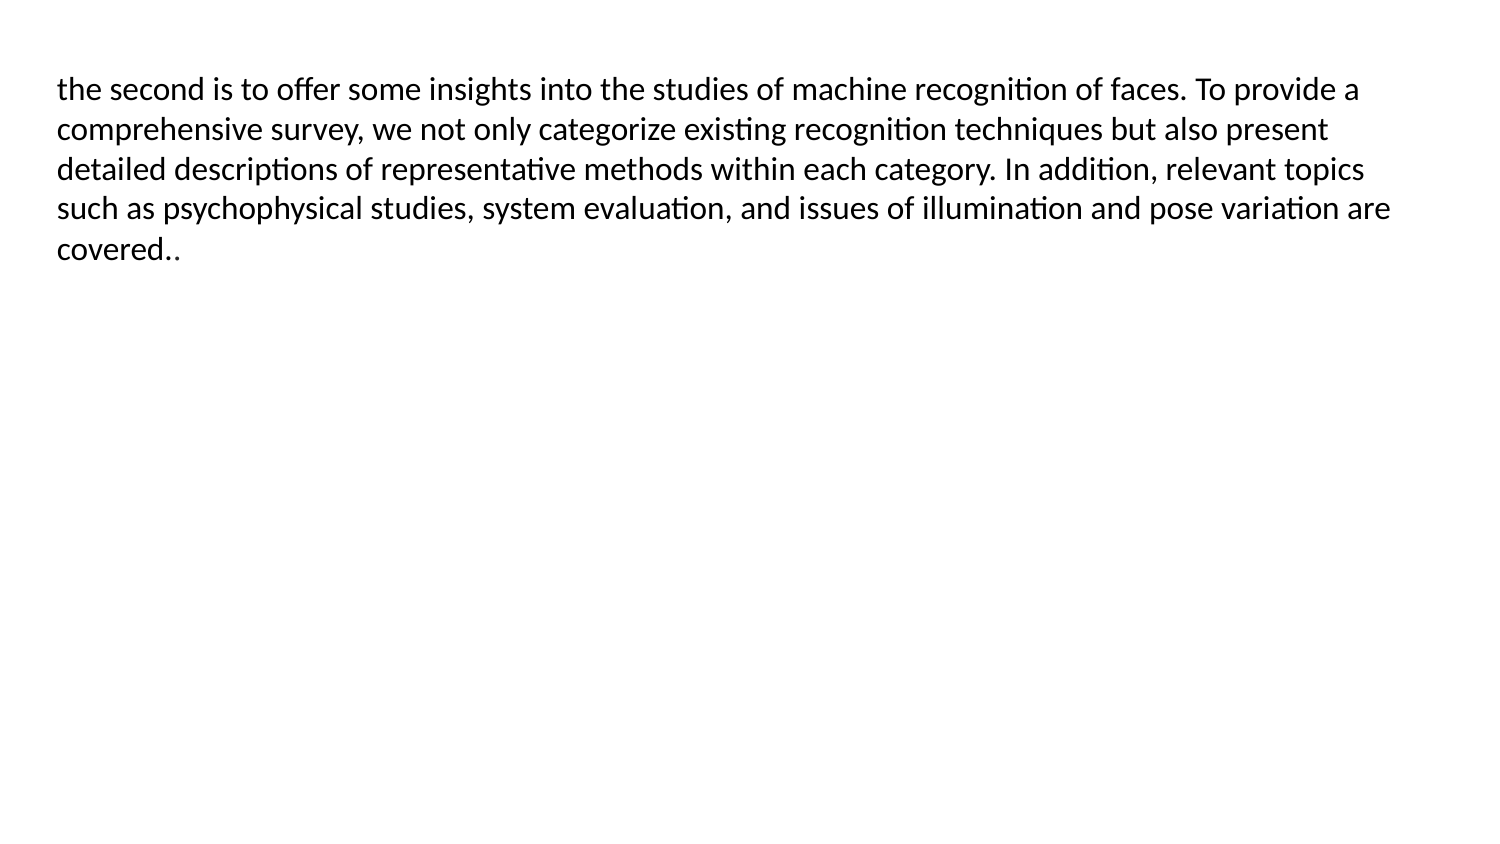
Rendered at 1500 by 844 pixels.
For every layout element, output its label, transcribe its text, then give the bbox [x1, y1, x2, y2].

list the second is to offer some insights into the studies of machine recognition of faces. To provide a comprehensive survey, we not only categorize existing recognition techniques but also present detailed descriptions of representative methods within each category. In addition, relevant topics such as psychophysical studies, system evaluation, and issues of illumination and pose variation are covered.. [23, 51, 1421, 613]
